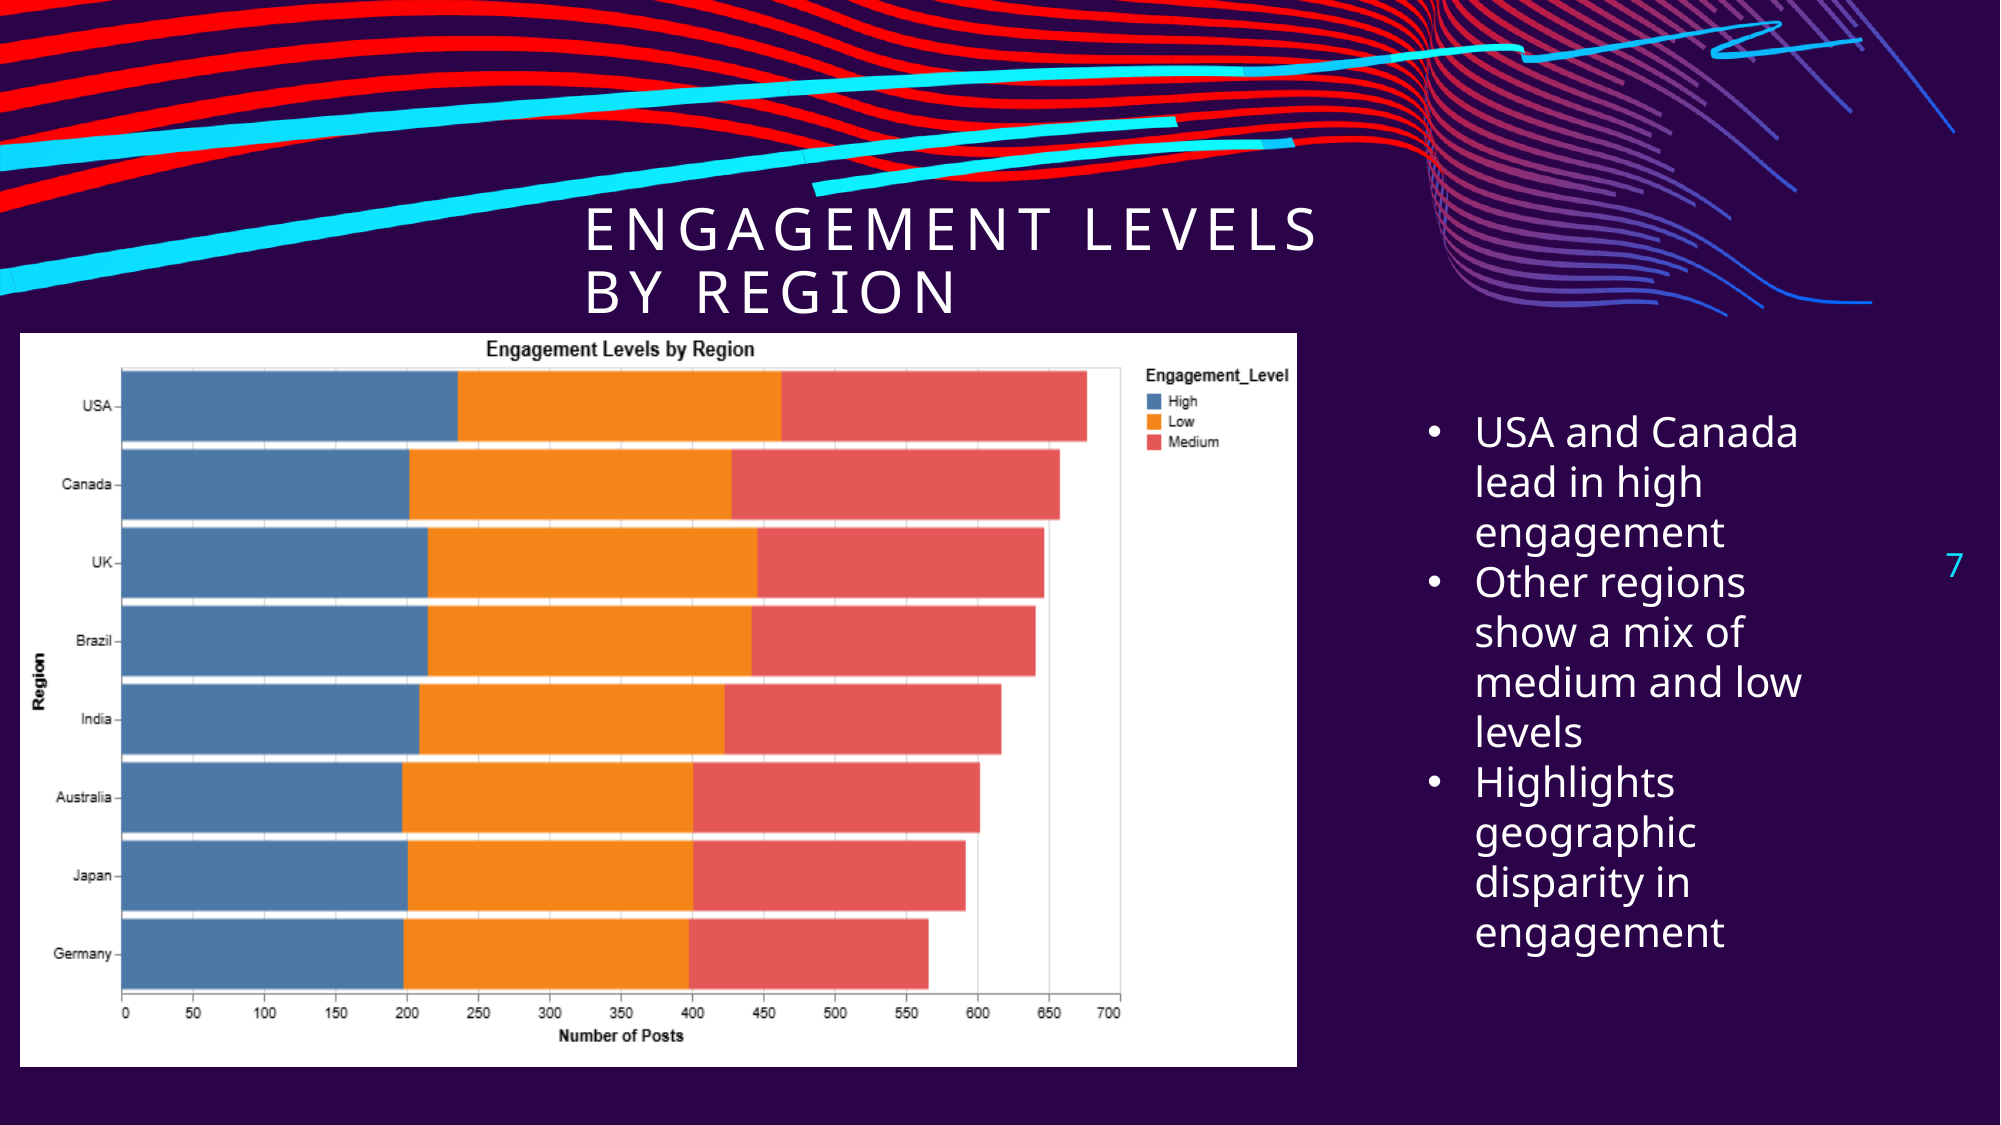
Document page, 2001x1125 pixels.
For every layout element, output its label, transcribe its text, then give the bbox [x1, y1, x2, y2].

title Engagement Levels by Region [569, 193, 1413, 314]
slide_number 7 [1889, 519, 1980, 615]
picture [0, 0, 2000, 1125]
text_box USA and Canada lead in high engagement Other regions show a mix of medium and low levels Highlights geographic disparity in engagement [1412, 398, 1860, 964]
